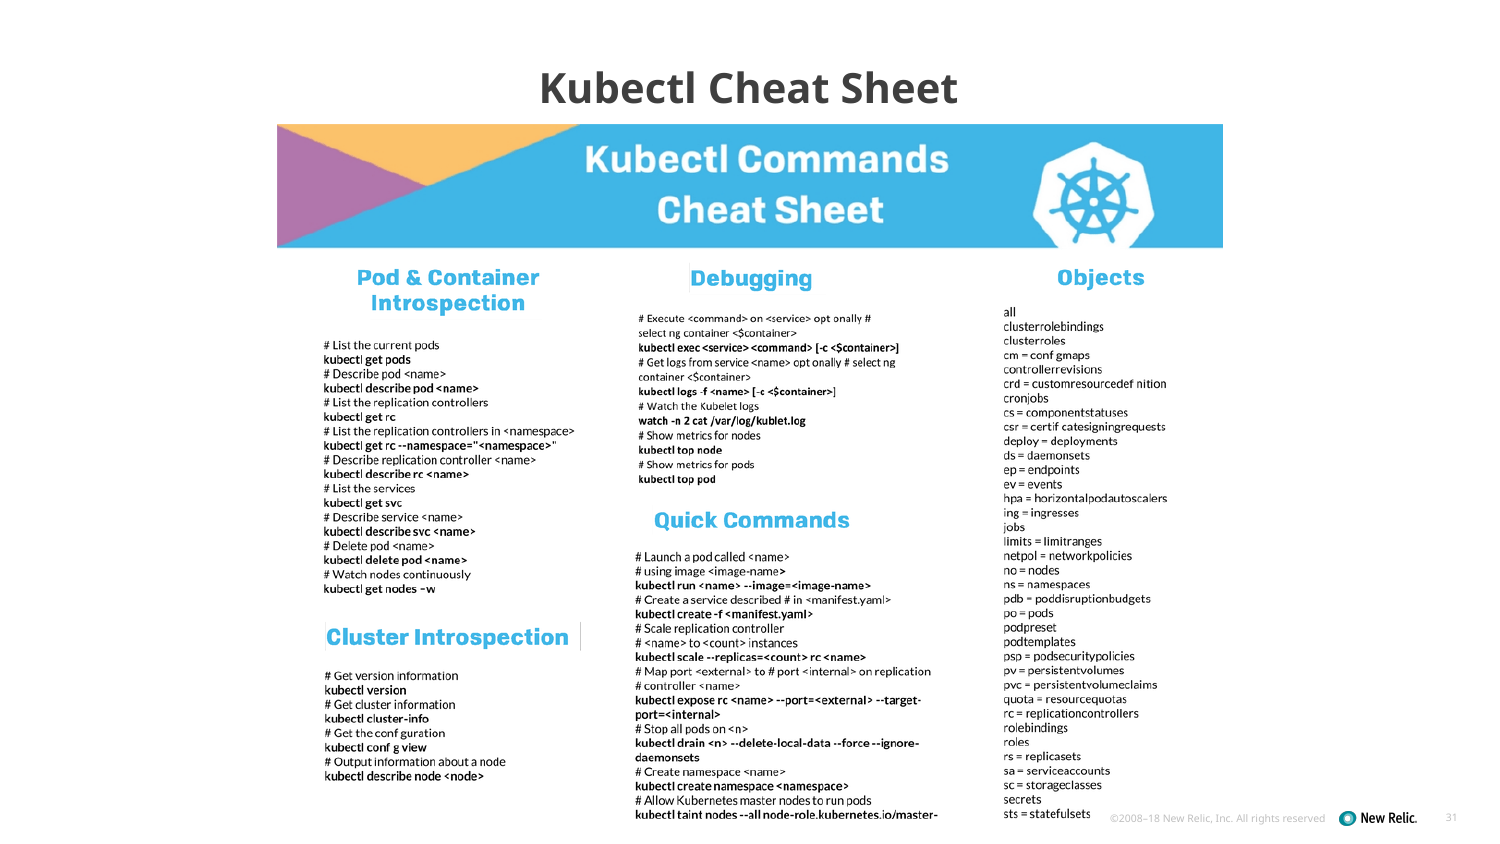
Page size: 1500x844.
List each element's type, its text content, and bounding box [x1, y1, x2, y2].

title Kubectl Cheat Sheet [59, 60, 1439, 151]
slide_number 31 [1416, 804, 1473, 833]
picture [1339, 811, 1416, 826]
picture [277, 124, 1223, 819]
